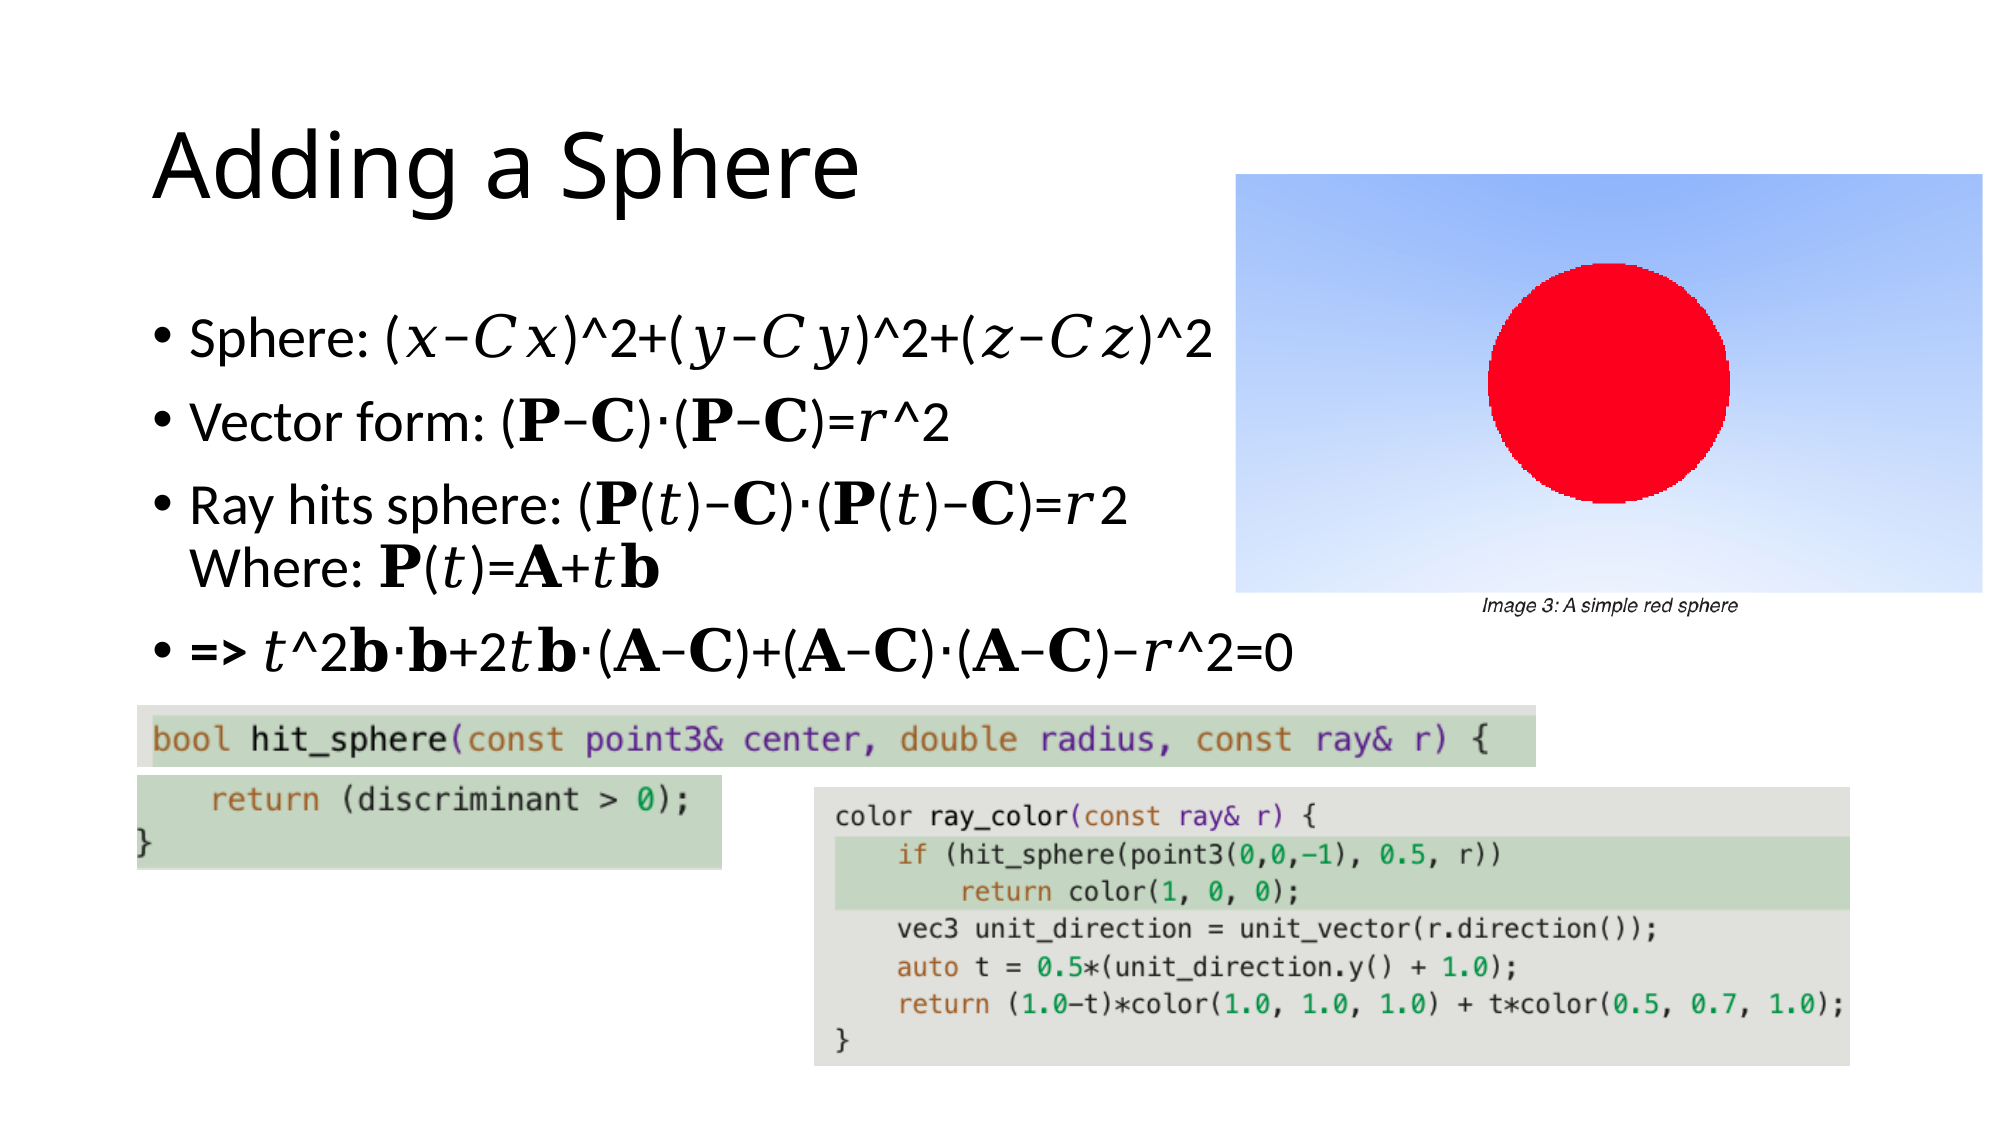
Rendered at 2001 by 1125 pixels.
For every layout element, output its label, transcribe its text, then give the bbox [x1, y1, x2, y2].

picture [1211, 156, 2000, 631]
picture [814, 787, 1850, 1066]
list Sphere: (𝑥−𝐶𝑥)^2+(𝑦−𝐶𝑦)^2+(𝑧−𝐶𝑧)^2=𝑟^2 Vector form: (𝐏−𝐂)⋅(𝐏−𝐂)=𝑟^2 Ray hits sphere: (𝐏(𝑡)−𝐂)⋅(𝐏(𝑡)−𝐂)=𝑟2 Where: 𝐏(𝑡)=𝐀+𝑡𝐛 => 𝑡^2𝐛⋅𝐛+2𝑡𝐛⋅(𝐀−𝐂)+(𝐀−𝐂)⋅(𝐀−𝐂)−𝑟^2=0 [137, 299, 1863, 1014]
picture [137, 775, 722, 870]
title Adding a Sphere [137, 59, 1863, 278]
picture [137, 705, 1536, 767]
